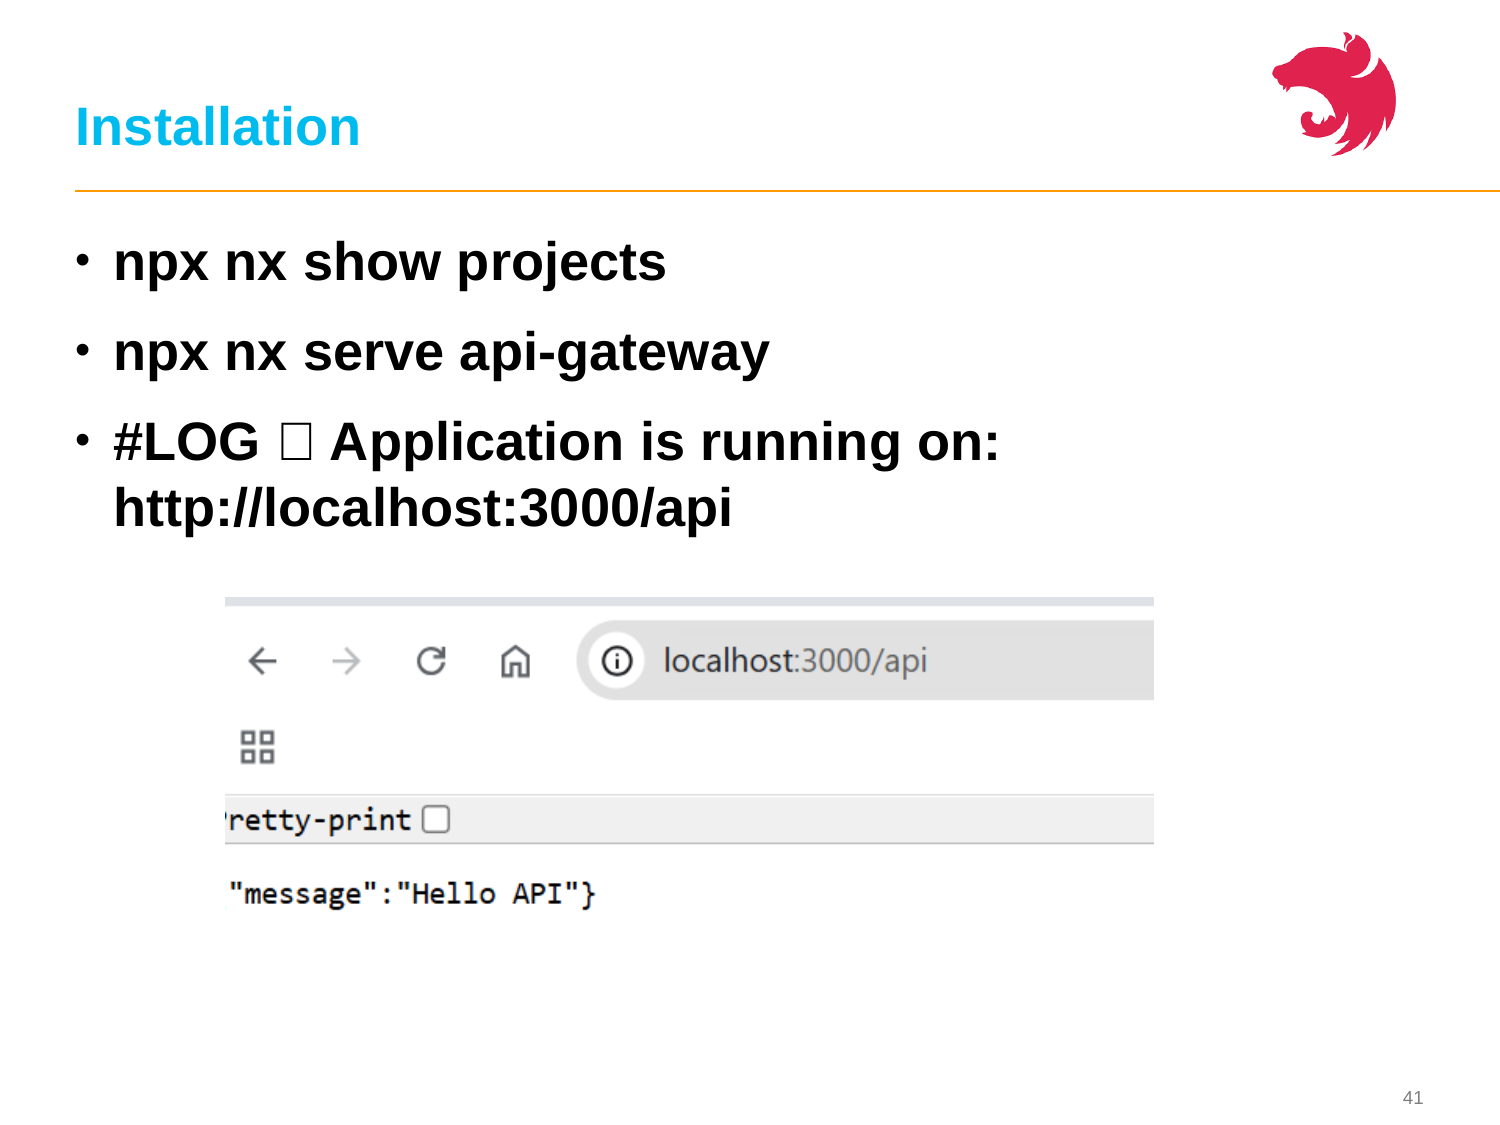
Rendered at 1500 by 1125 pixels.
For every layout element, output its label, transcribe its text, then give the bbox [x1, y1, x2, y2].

list npx nx show projects npx nx serve api-gateway #LOG 🚀 Application is running on: http://localhost:3000/api [75, 226, 1425, 563]
title Installation [75, 27, 1422, 157]
picture [224, 597, 1154, 1095]
